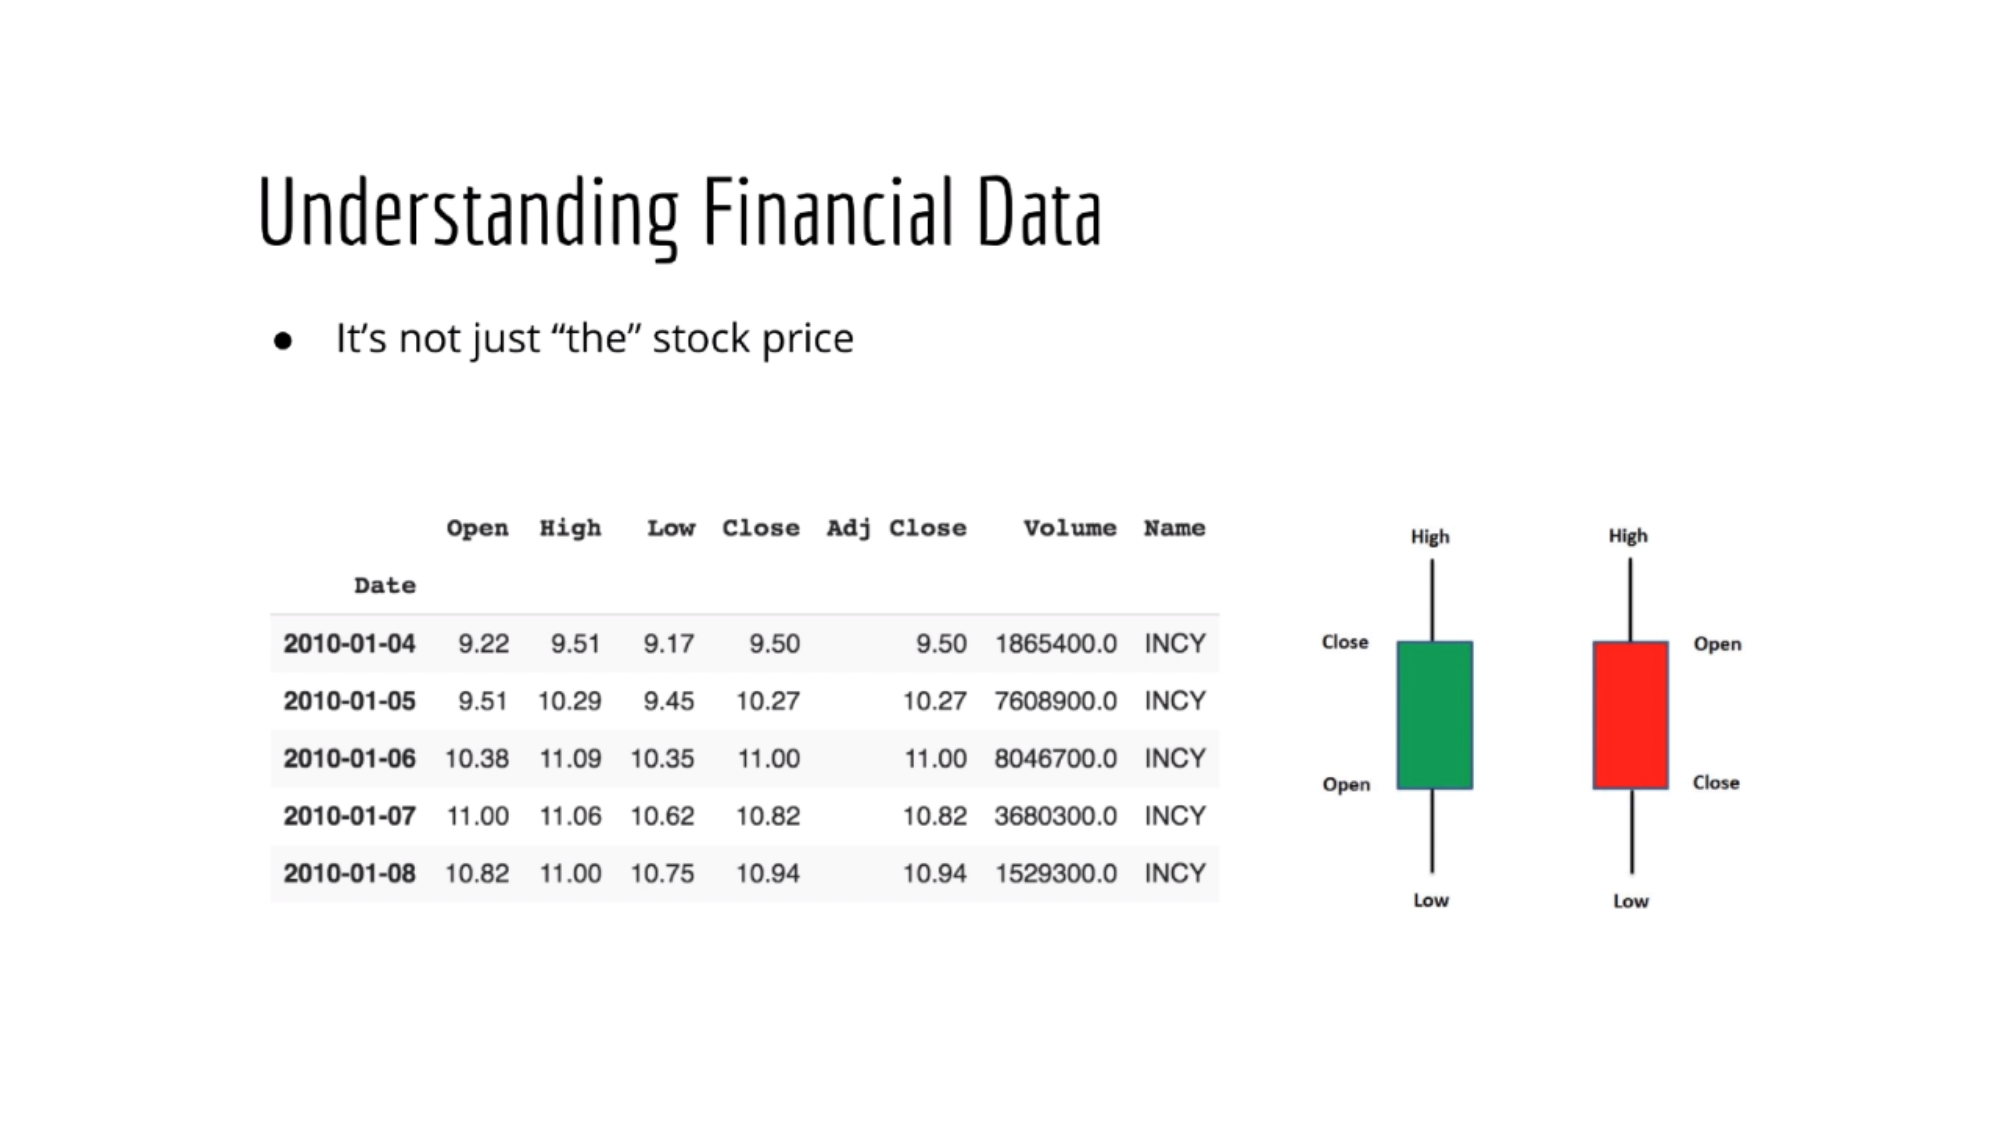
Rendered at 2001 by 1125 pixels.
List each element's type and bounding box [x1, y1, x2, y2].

picture [221, 163, 1779, 962]
